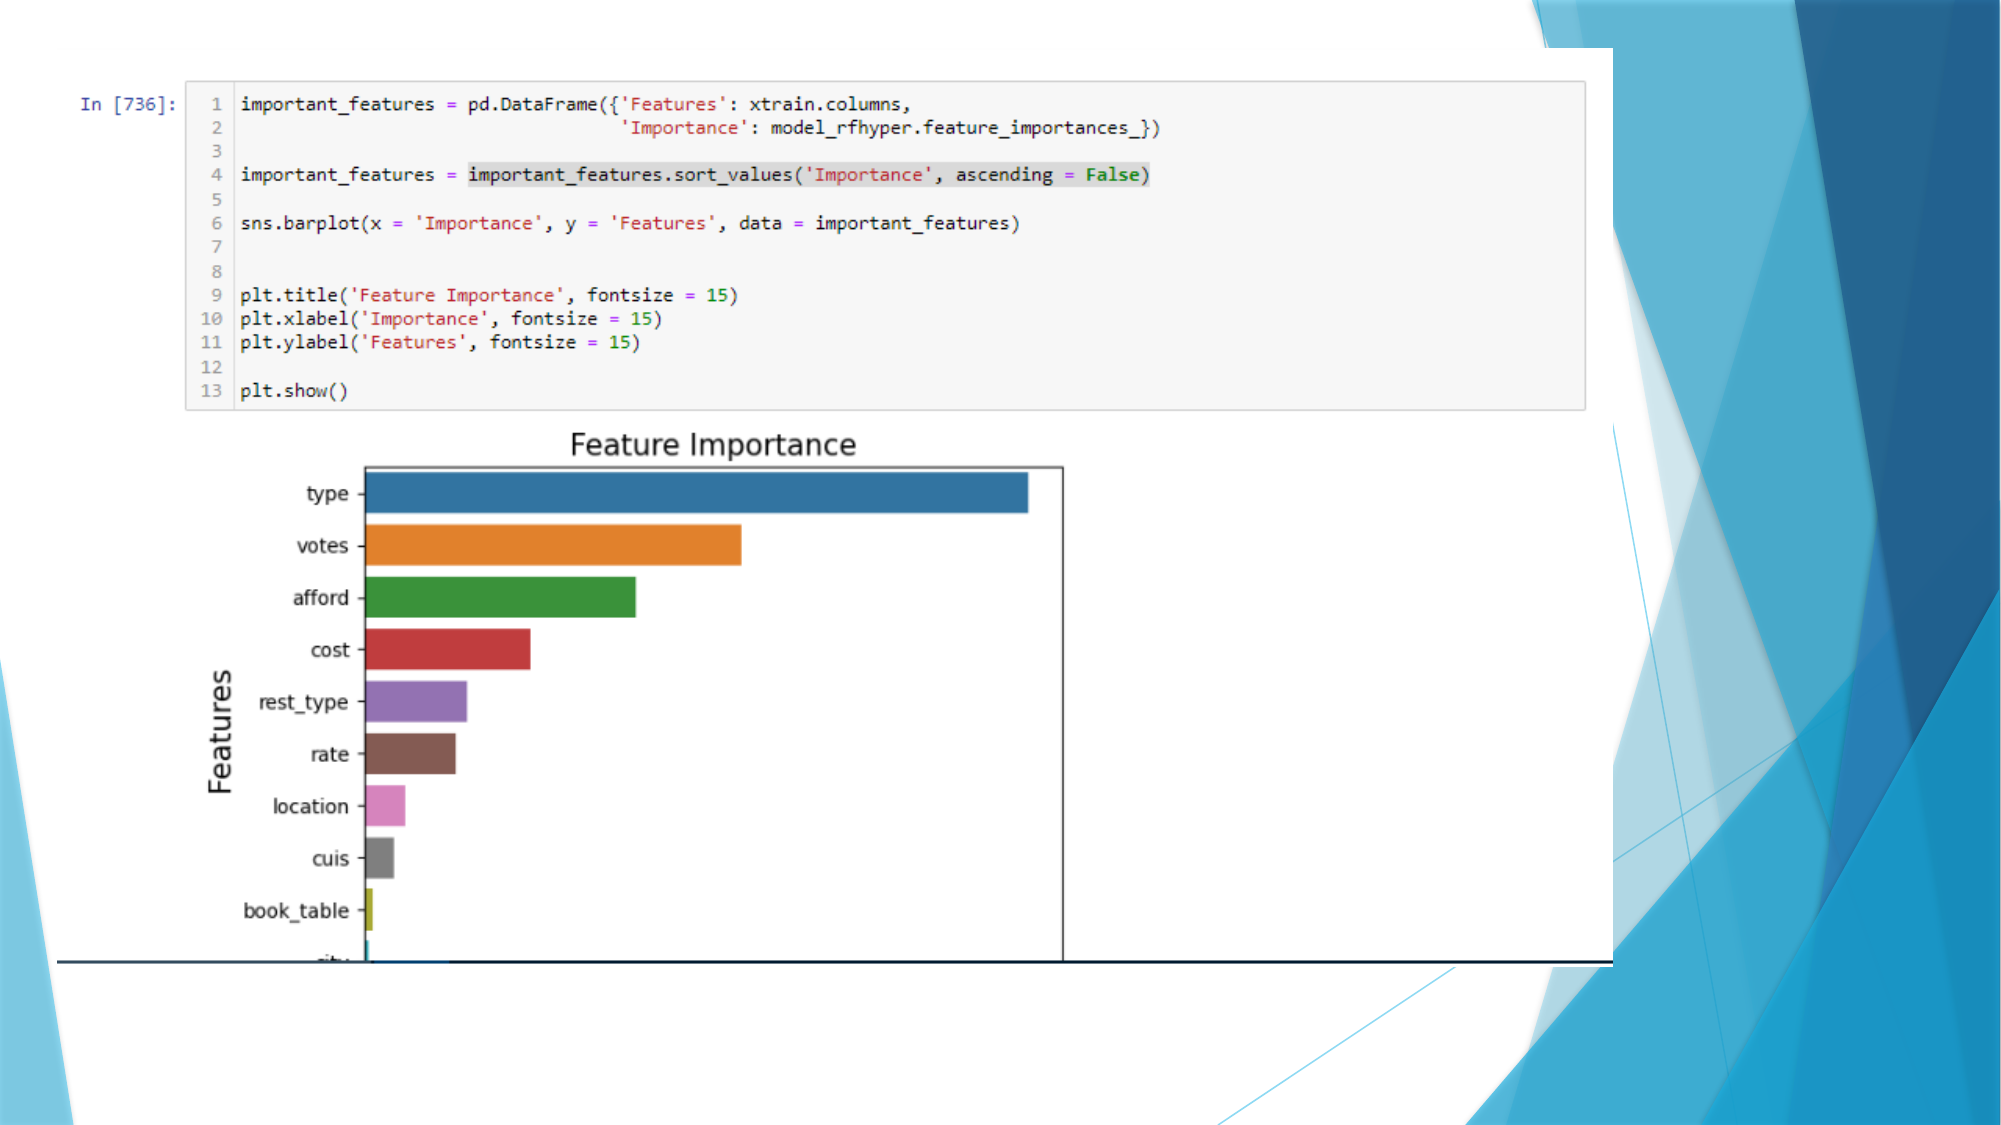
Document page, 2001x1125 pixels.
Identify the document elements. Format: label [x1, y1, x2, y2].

picture [57, 48, 1613, 967]
